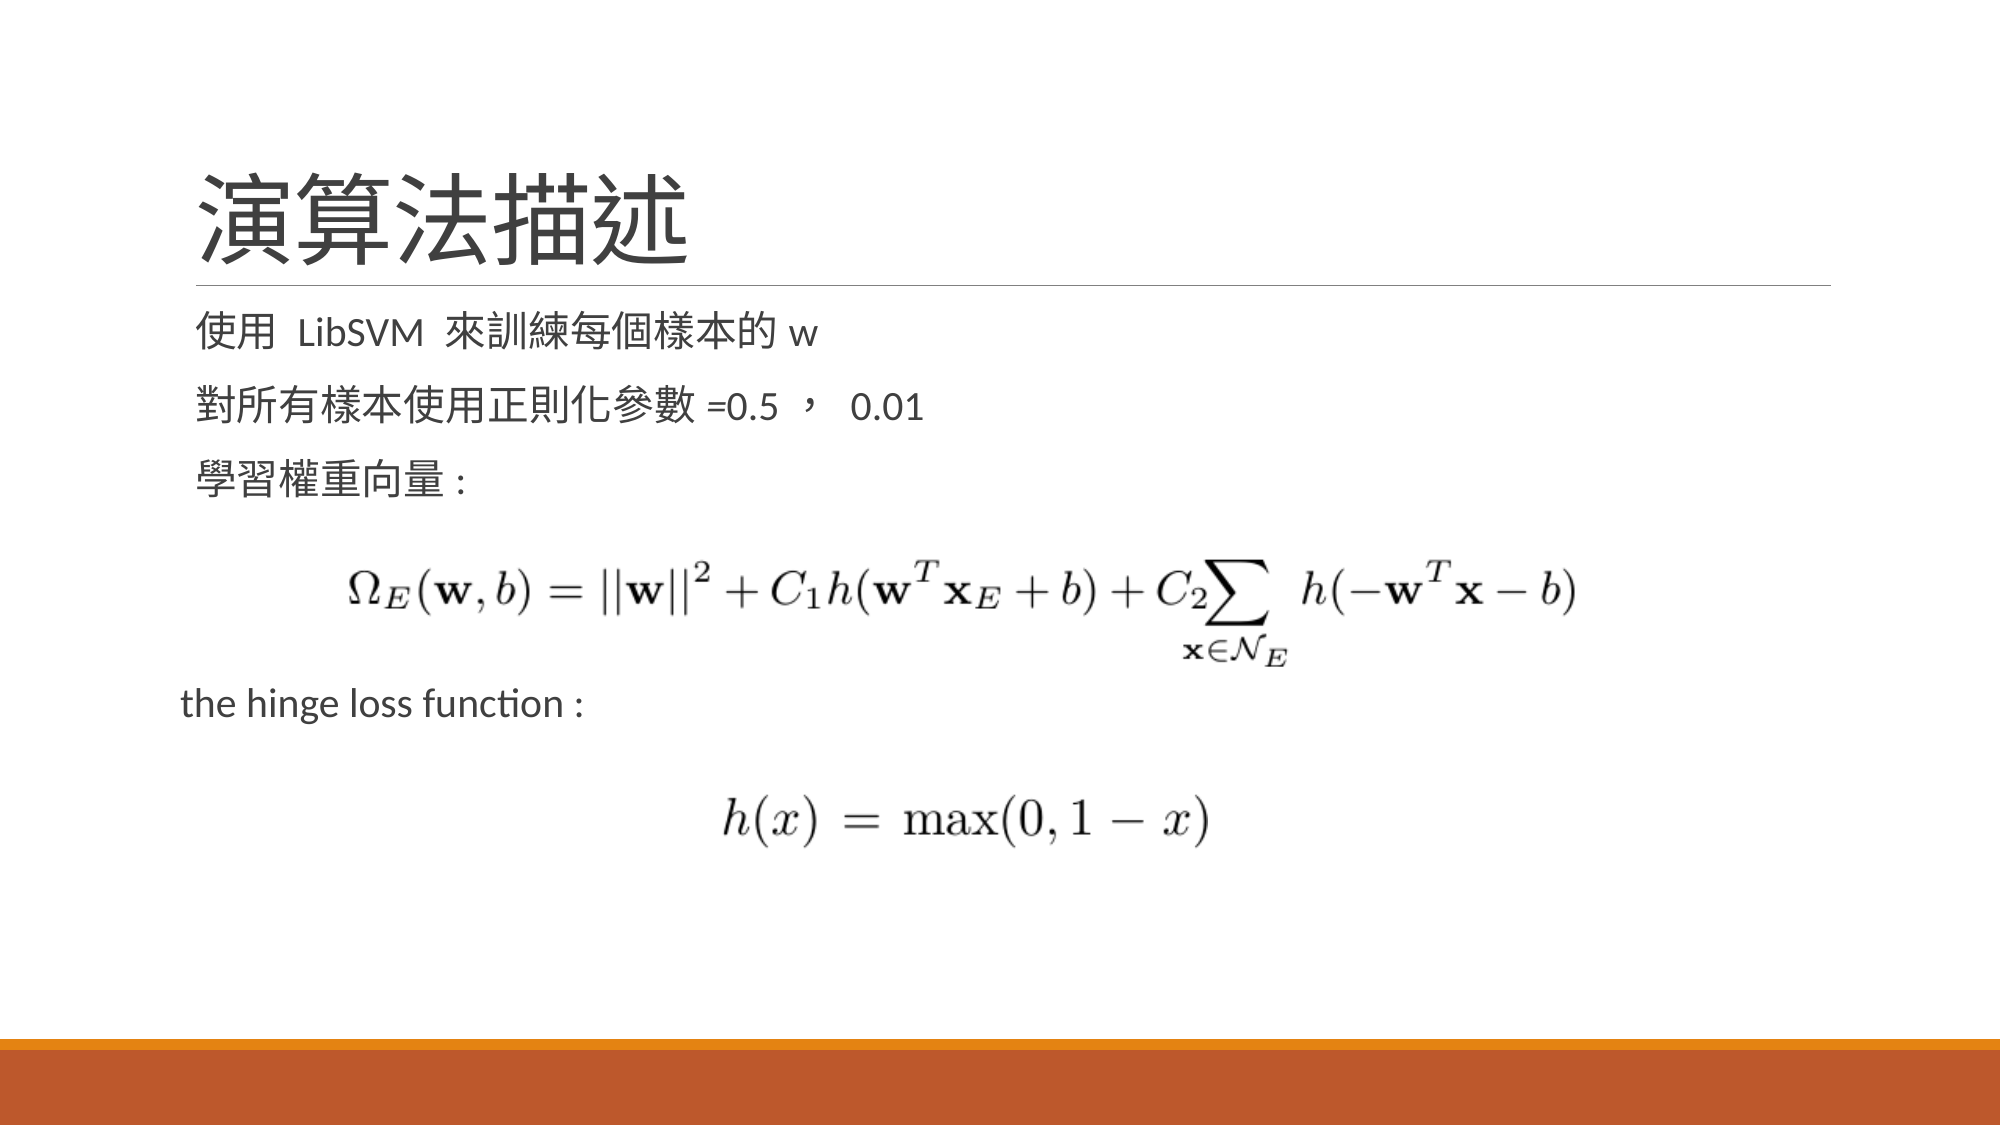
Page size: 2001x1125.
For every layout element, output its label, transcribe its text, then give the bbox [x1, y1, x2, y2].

picture [714, 783, 1208, 857]
title 演算法描述 [180, 47, 1830, 285]
picture [330, 538, 1592, 679]
